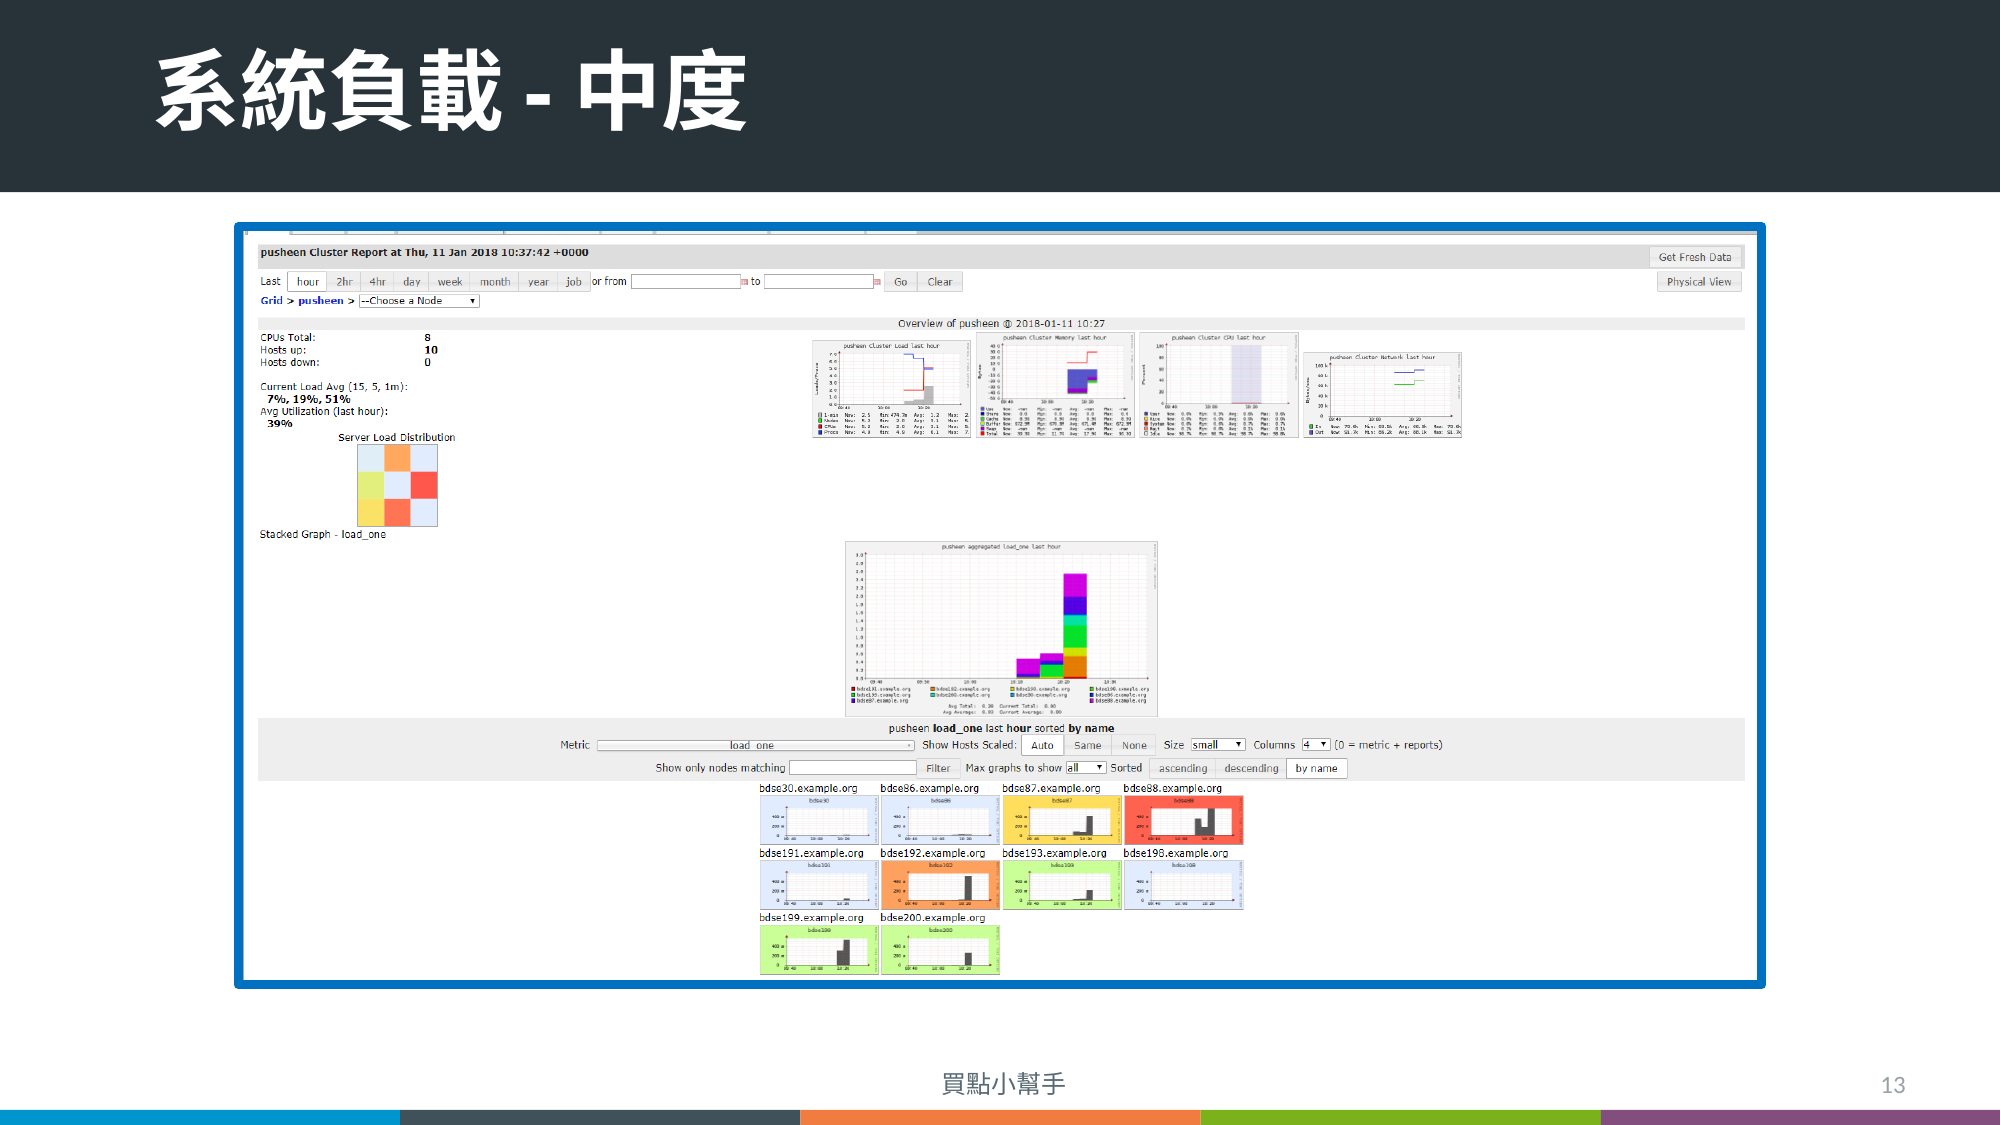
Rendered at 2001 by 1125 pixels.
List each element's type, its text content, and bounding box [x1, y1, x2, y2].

title 系統負載-中度 [137, 40, 1863, 151]
text_box 買點小幫手 [666, 1060, 1342, 1107]
picture [242, 231, 1757, 980]
slide_number 13 [1470, 1060, 1921, 1107]
